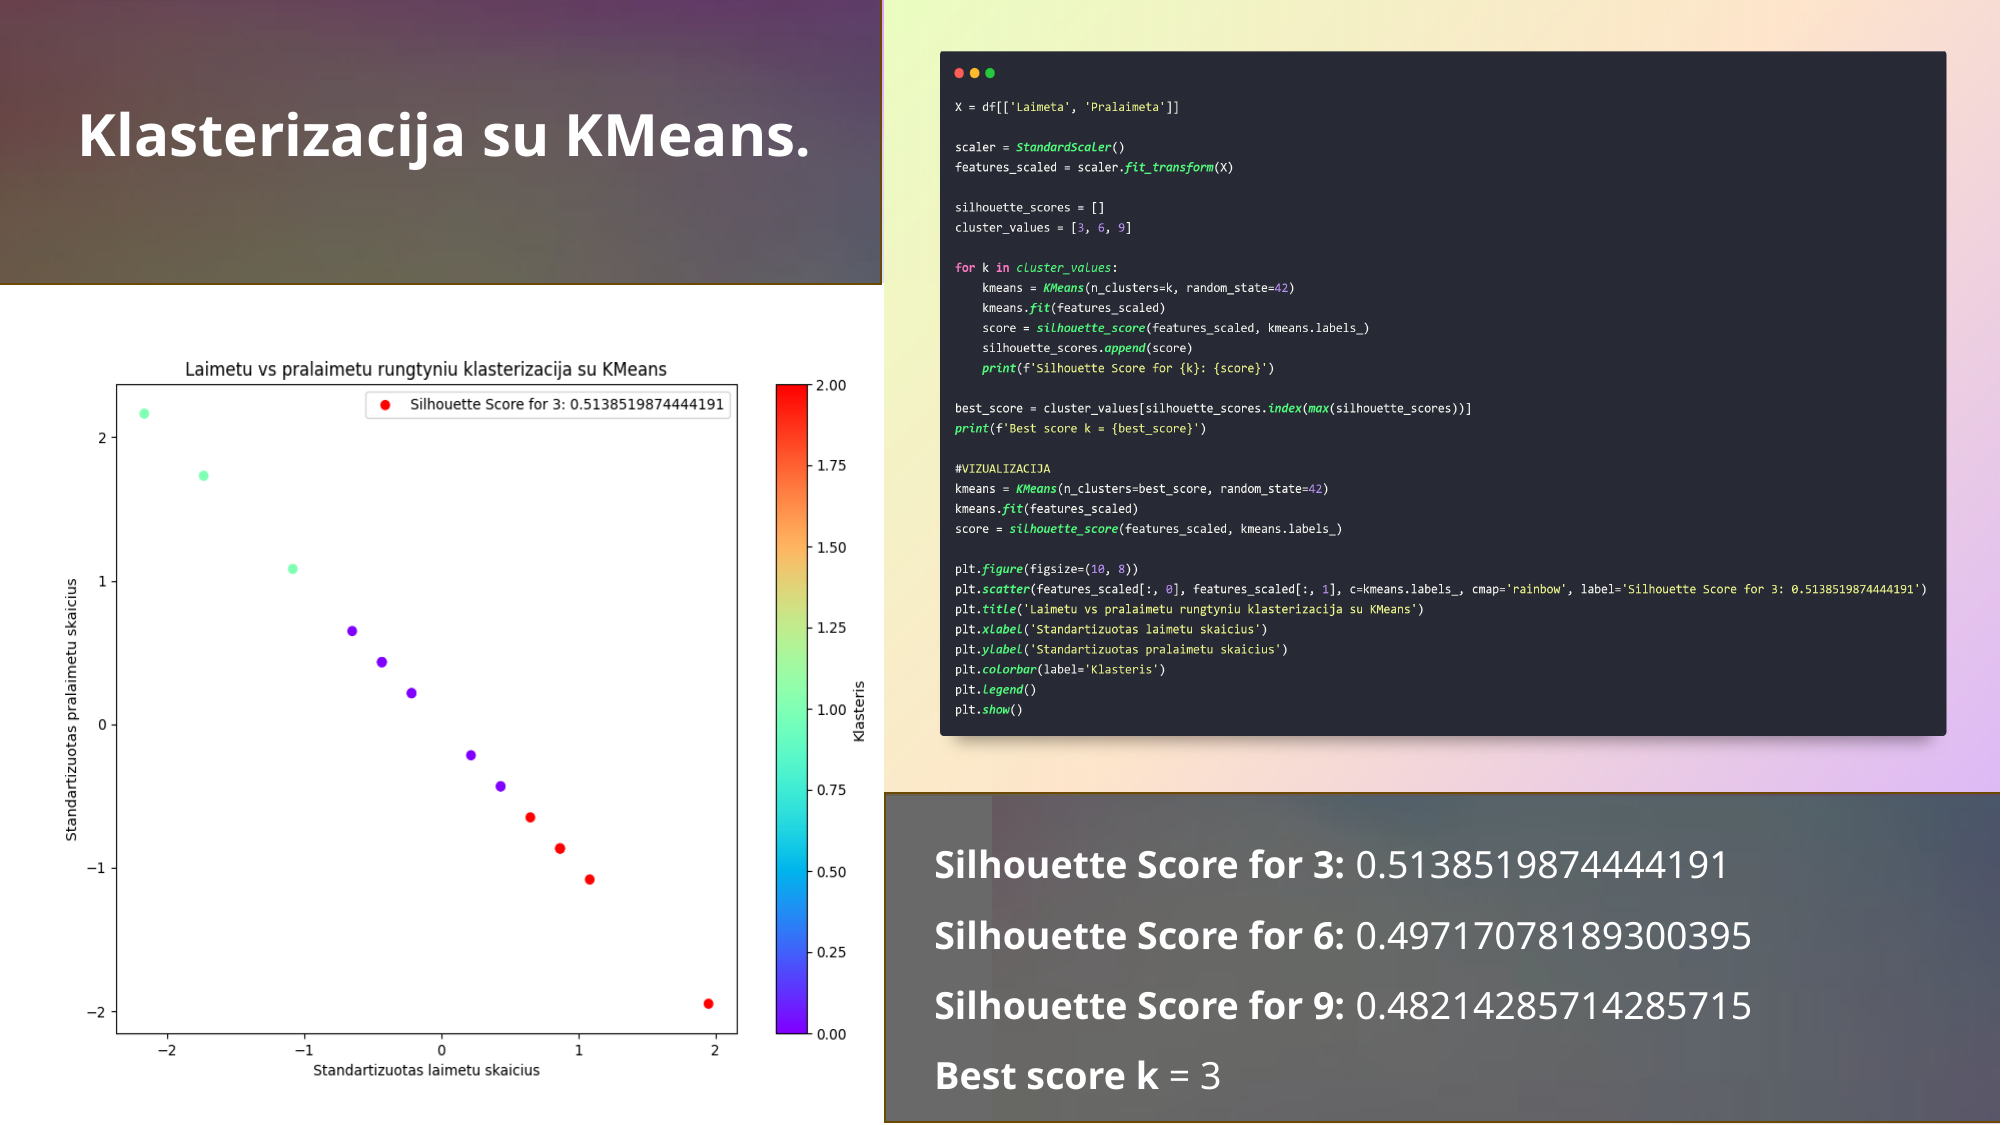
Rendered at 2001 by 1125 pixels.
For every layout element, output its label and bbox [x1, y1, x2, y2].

picture [992, 796, 2000, 1124]
list [0, 283, 992, 1125]
list [884, 0, 2000, 796]
picture [0, 0, 884, 283]
